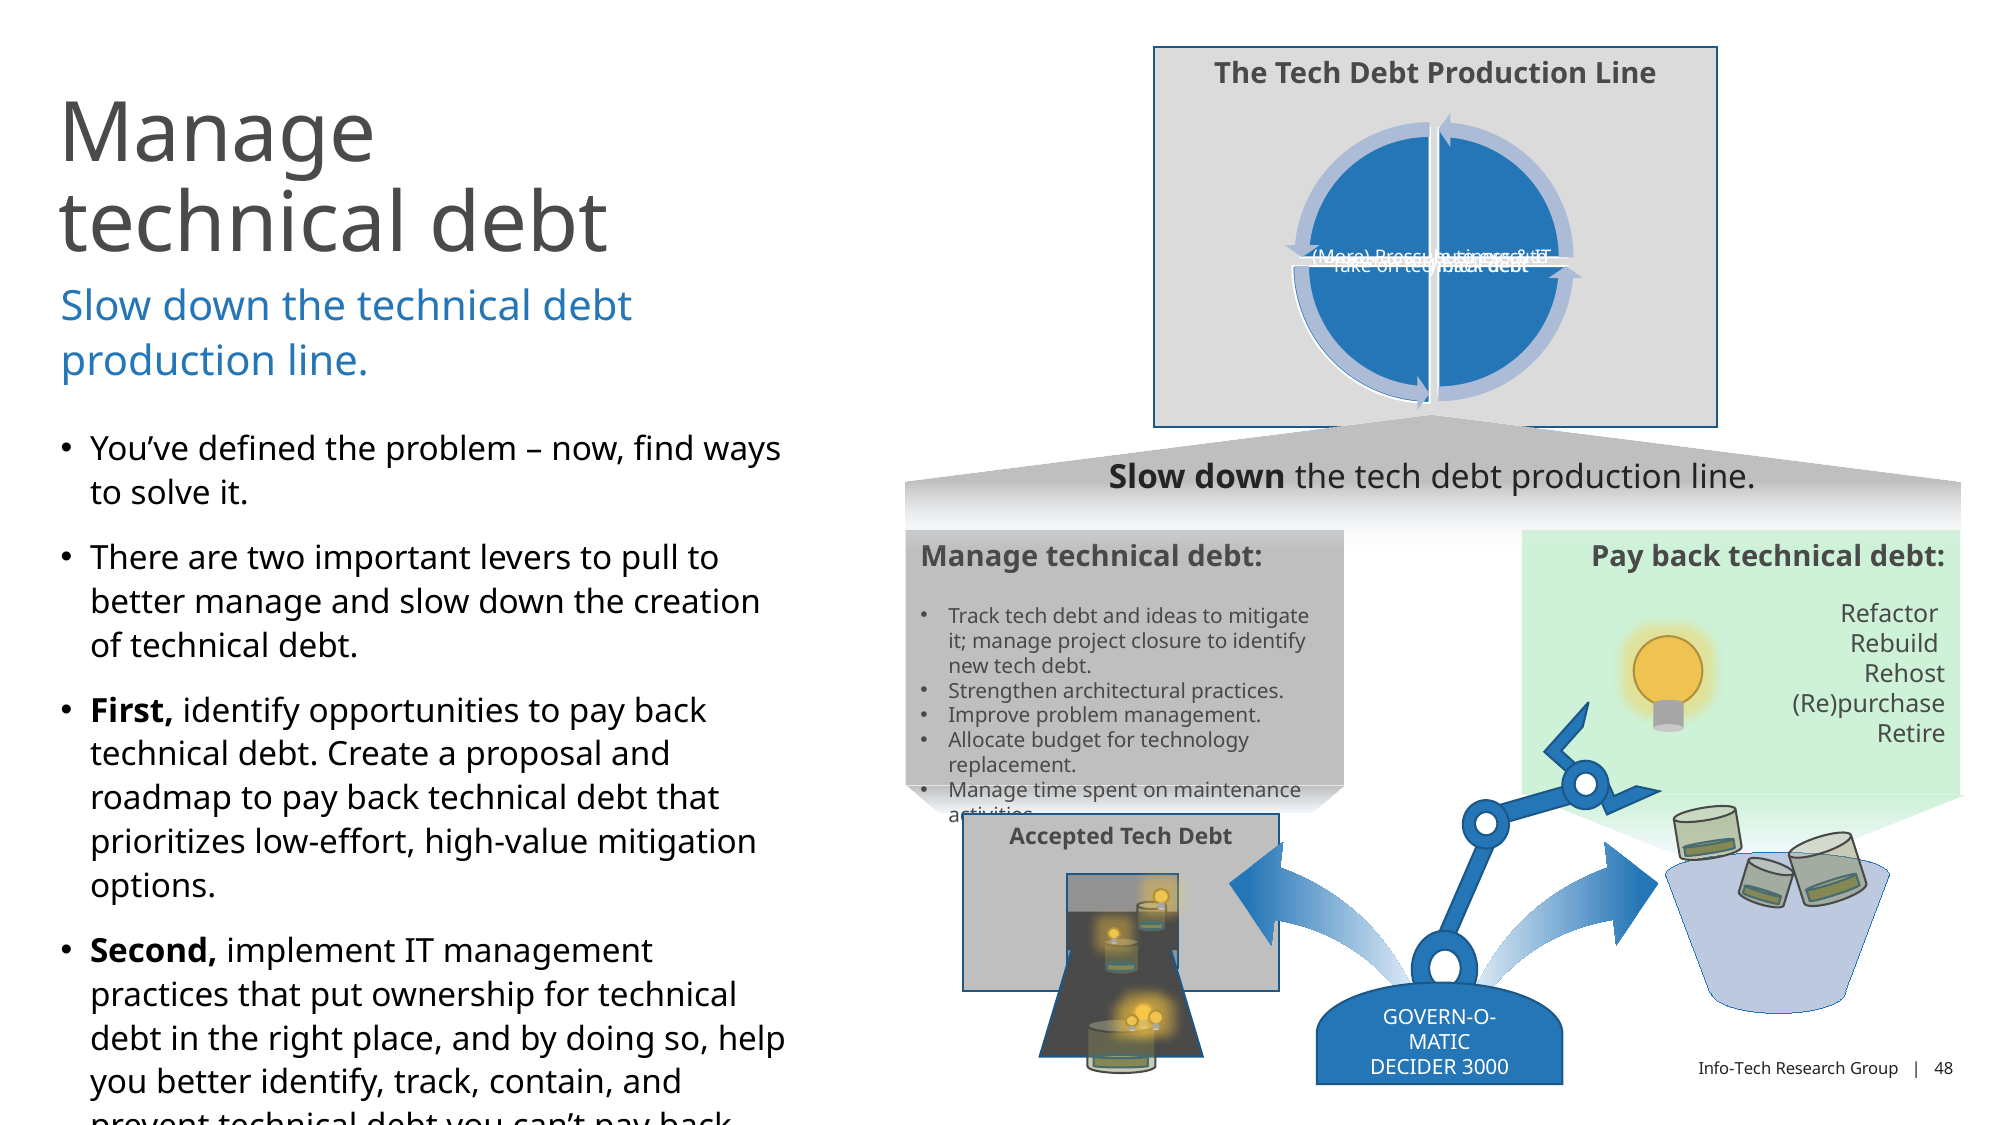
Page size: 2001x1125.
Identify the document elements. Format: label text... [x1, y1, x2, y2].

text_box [1794, 835, 1861, 903]
text_box Pay back technical debt: Refactor Rebuild Rehost (Re)purchase Retire [1521, 550, 1961, 796]
table_cell 3 [1703, 637, 1713, 705]
title Manage technical debt [58, 89, 705, 275]
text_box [1154, 46, 1718, 427]
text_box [1676, 807, 1739, 859]
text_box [1742, 860, 1790, 906]
text_box [907, 787, 1316, 815]
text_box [1316, 705, 1654, 1085]
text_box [1654, 841, 1659, 1051]
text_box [1633, 636, 1703, 732]
text_box [1654, 793, 1965, 852]
list 1.5 hours [1618, 621, 1719, 713]
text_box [1665, 852, 1890, 1014]
list You’ve defined the problem – now, find ways to solve it. There are two important levers to pull to better manage and slow down the creation of technical debt. First, identify opportunities to pay back technical debt. Create a proposal and roadmap to pay back technical debt that prioritizes low-effort, high-value mitigation options. Second, implement IT management practices that put ownership for technical debt in the right place, and by doing so, help you better identify, track, contain, and prevent technical debt you can’t pay back. [60, 423, 799, 1036]
text_box Slow down the tech debt production line. [904, 427, 1962, 550]
text_box Manage technical debt: Track tech debt and ideas to mitigate it; manage project closure to identify new tech debt. Strengthen architectural practices. Improve problem management. Allocate budget for technology replacement. Manage time spent on maintenance activities. [905, 550, 1345, 787]
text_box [962, 814, 1280, 1074]
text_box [1228, 841, 1316, 1051]
table_cell 3 [1634, 626, 1702, 636]
table_cell 3 [1623, 637, 1633, 705]
list Slow down the technical debt production line. [60, 273, 736, 384]
